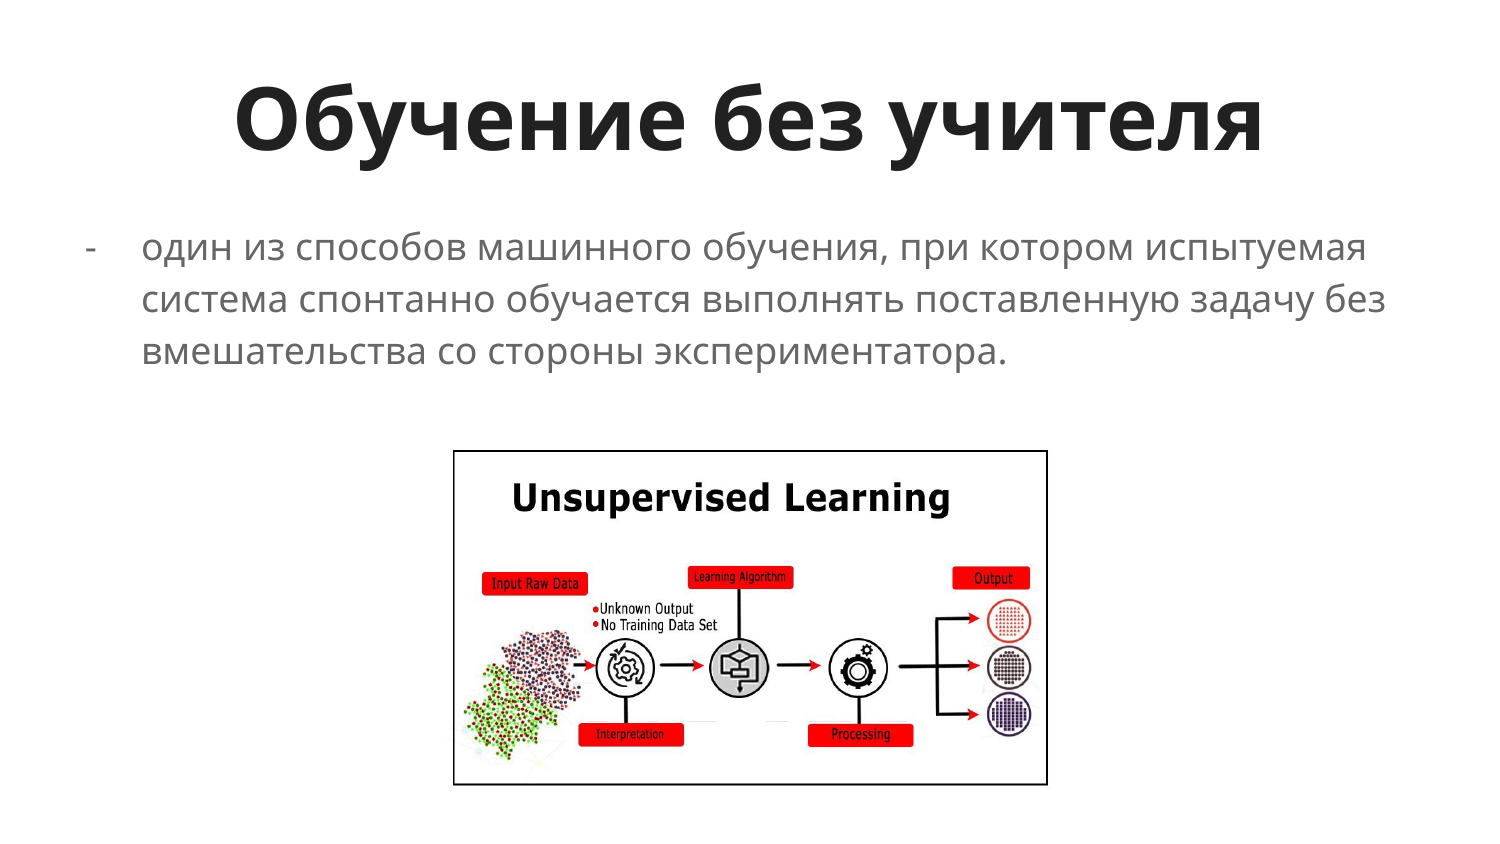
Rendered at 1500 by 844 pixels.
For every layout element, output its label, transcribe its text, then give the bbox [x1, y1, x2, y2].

title Обучение без учителя [51, 48, 1449, 180]
picture [443, 442, 1057, 794]
list один из способов машинного обучения, при котором испытуемая система спонтанно обучается выполнять поставленную задачу без вмешательства со стороны экспериментатора. [51, 201, 1449, 443]
